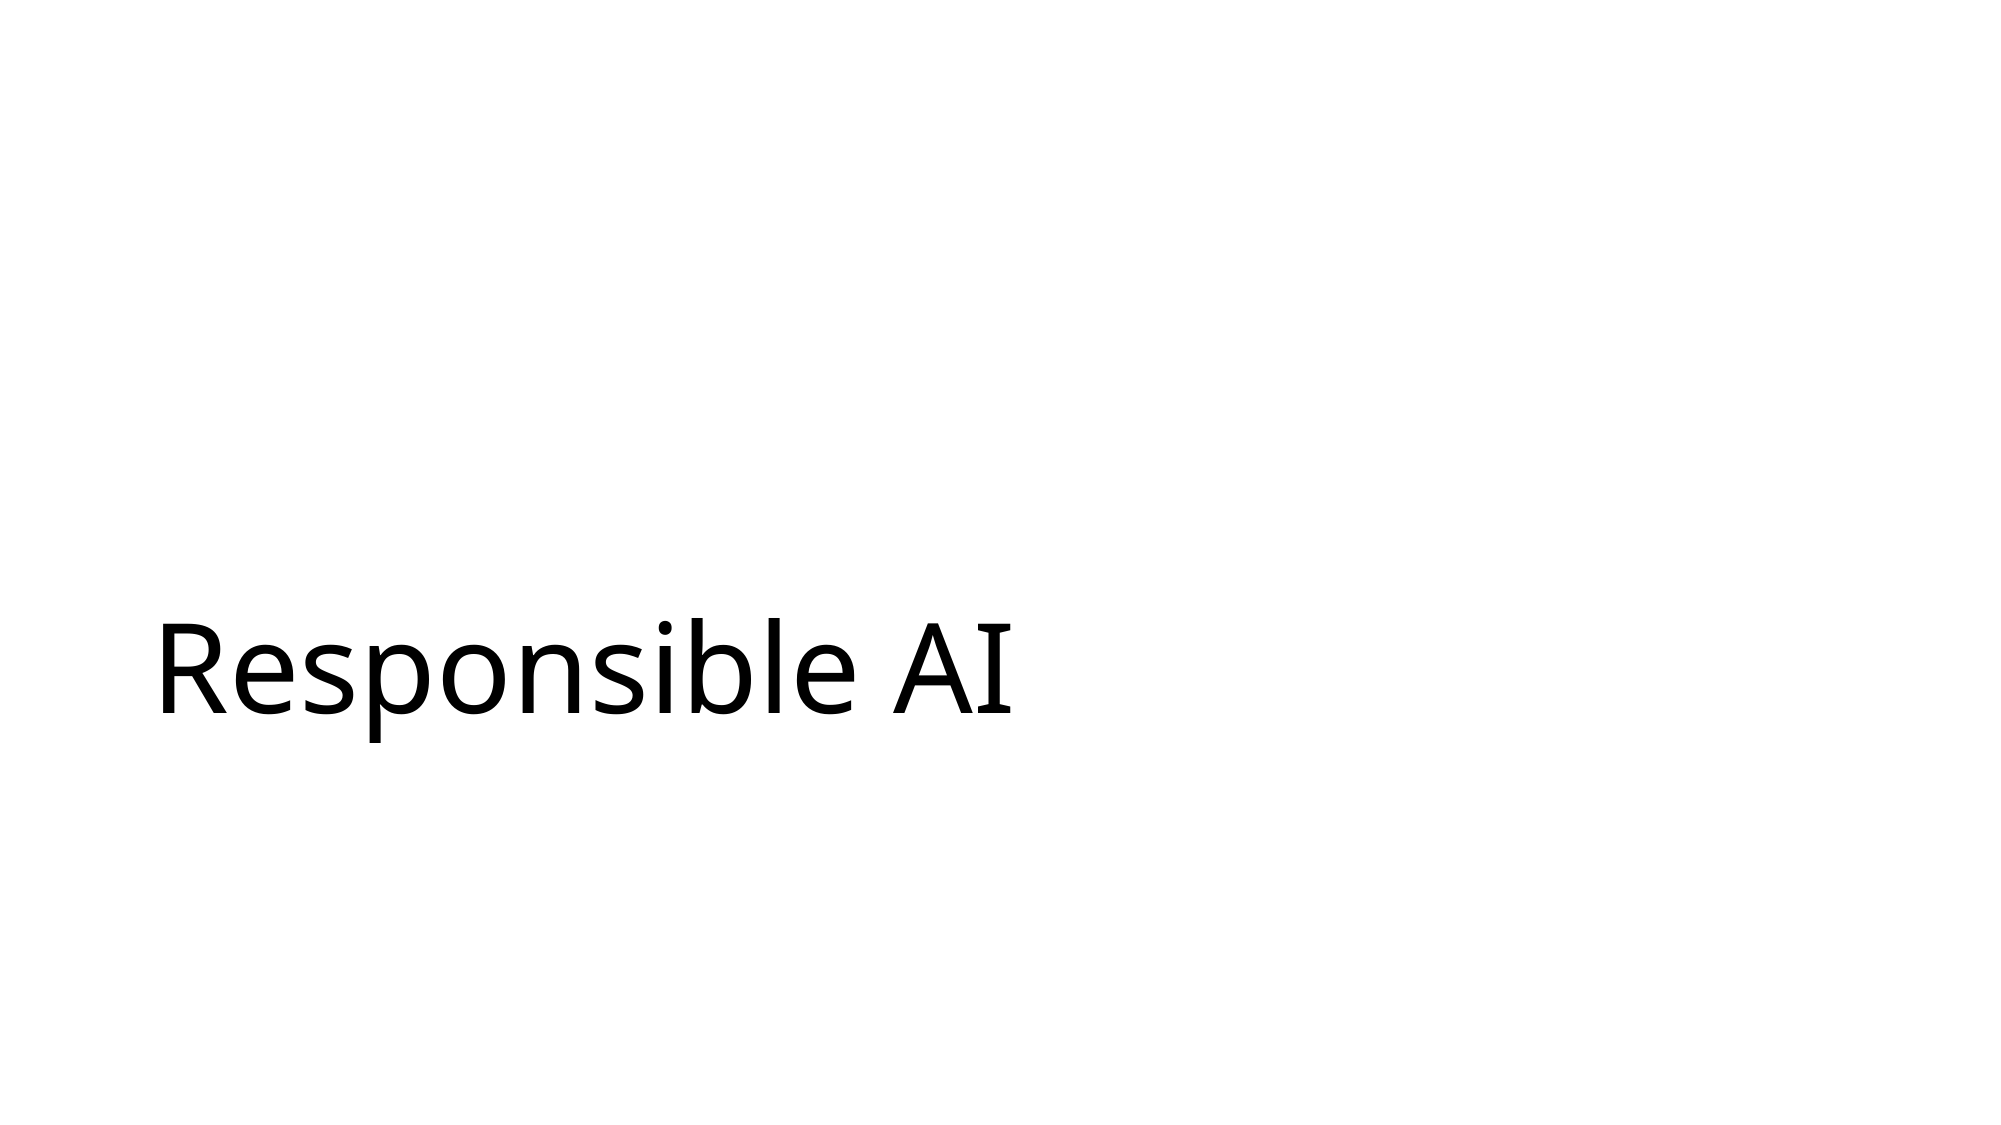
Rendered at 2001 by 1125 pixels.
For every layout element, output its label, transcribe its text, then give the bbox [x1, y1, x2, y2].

title Responsible AI [136, 280, 1862, 749]
